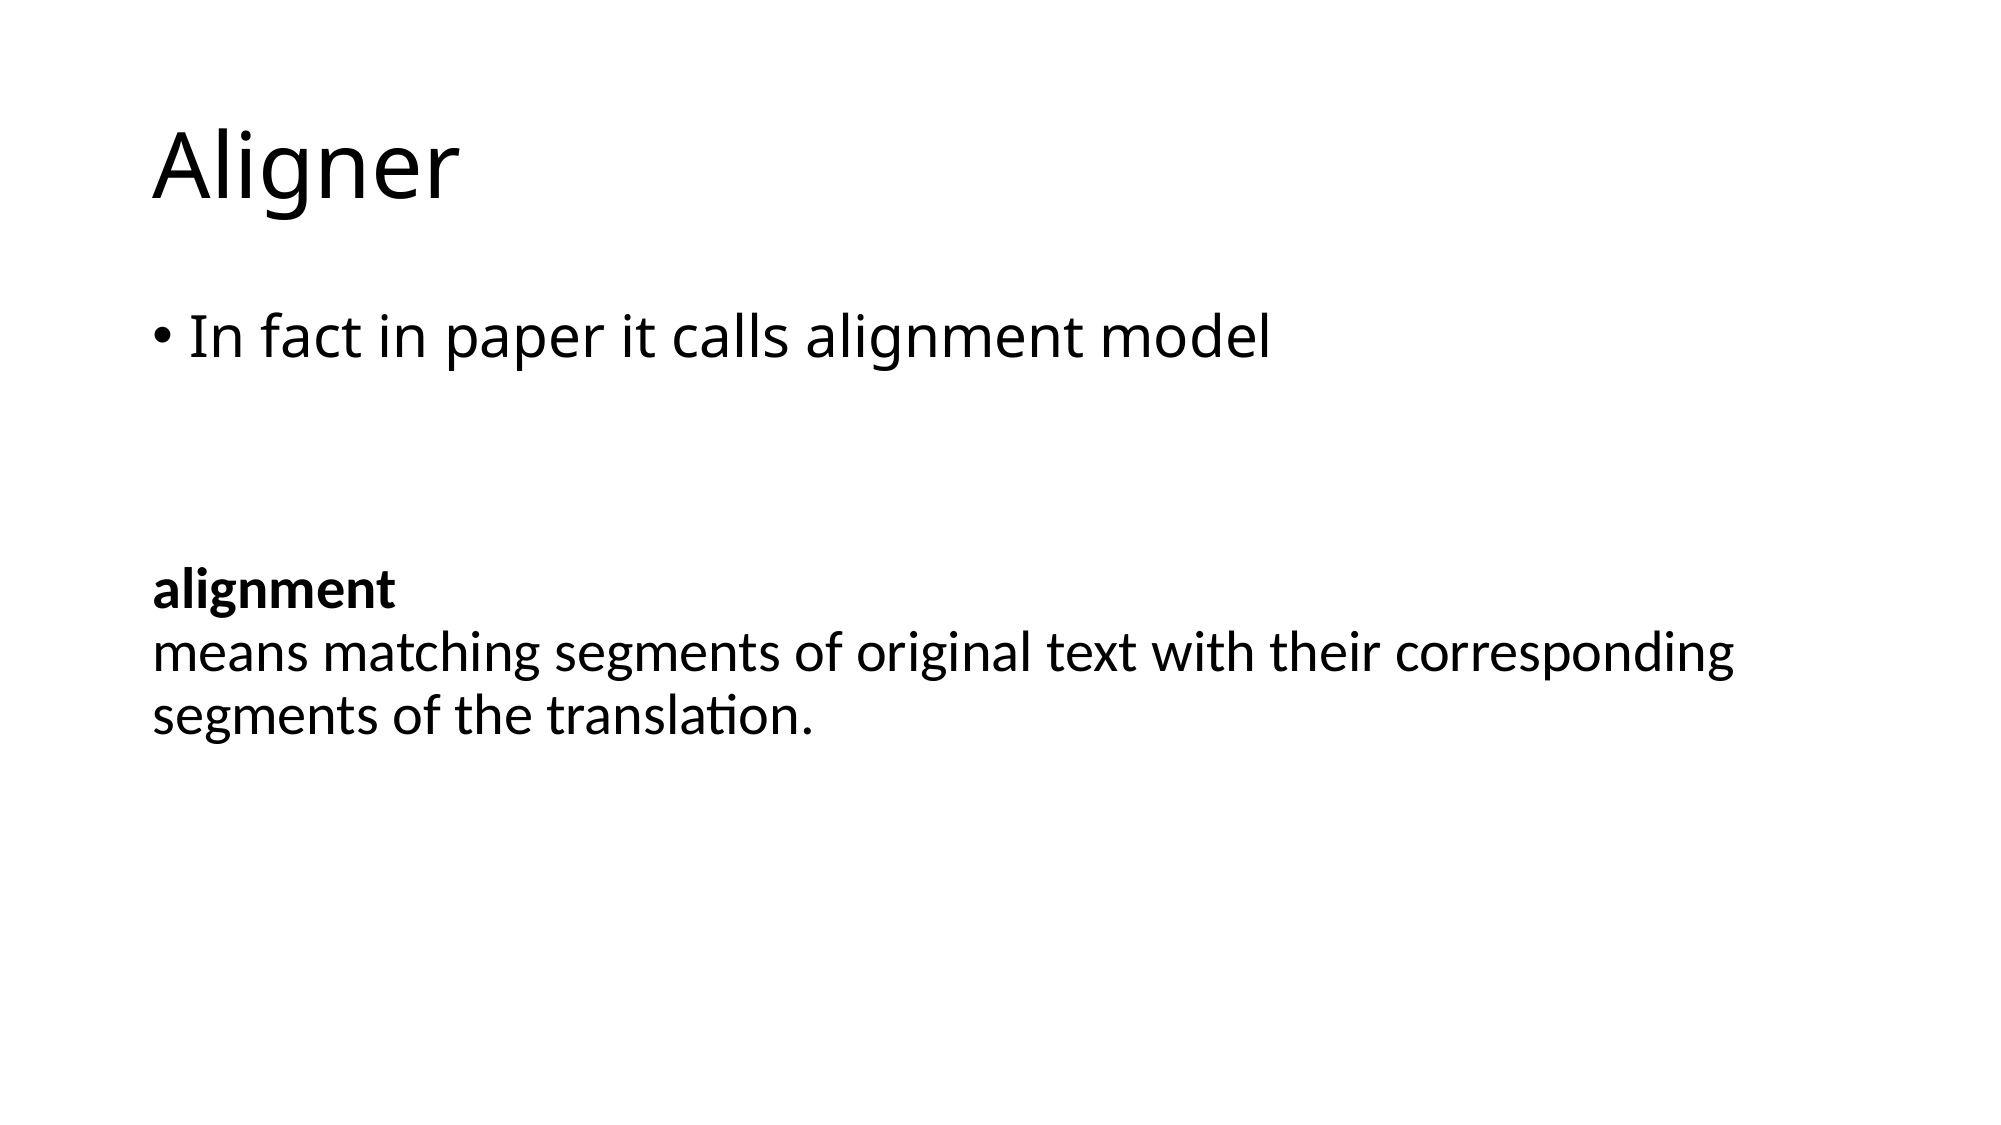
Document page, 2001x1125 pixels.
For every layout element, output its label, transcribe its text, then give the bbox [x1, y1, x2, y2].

list In fact in paper it calls alignment model alignment means matching segments of original text with their corresponding segments of the translation. [137, 299, 1863, 1014]
title Aligner [137, 59, 1863, 278]
